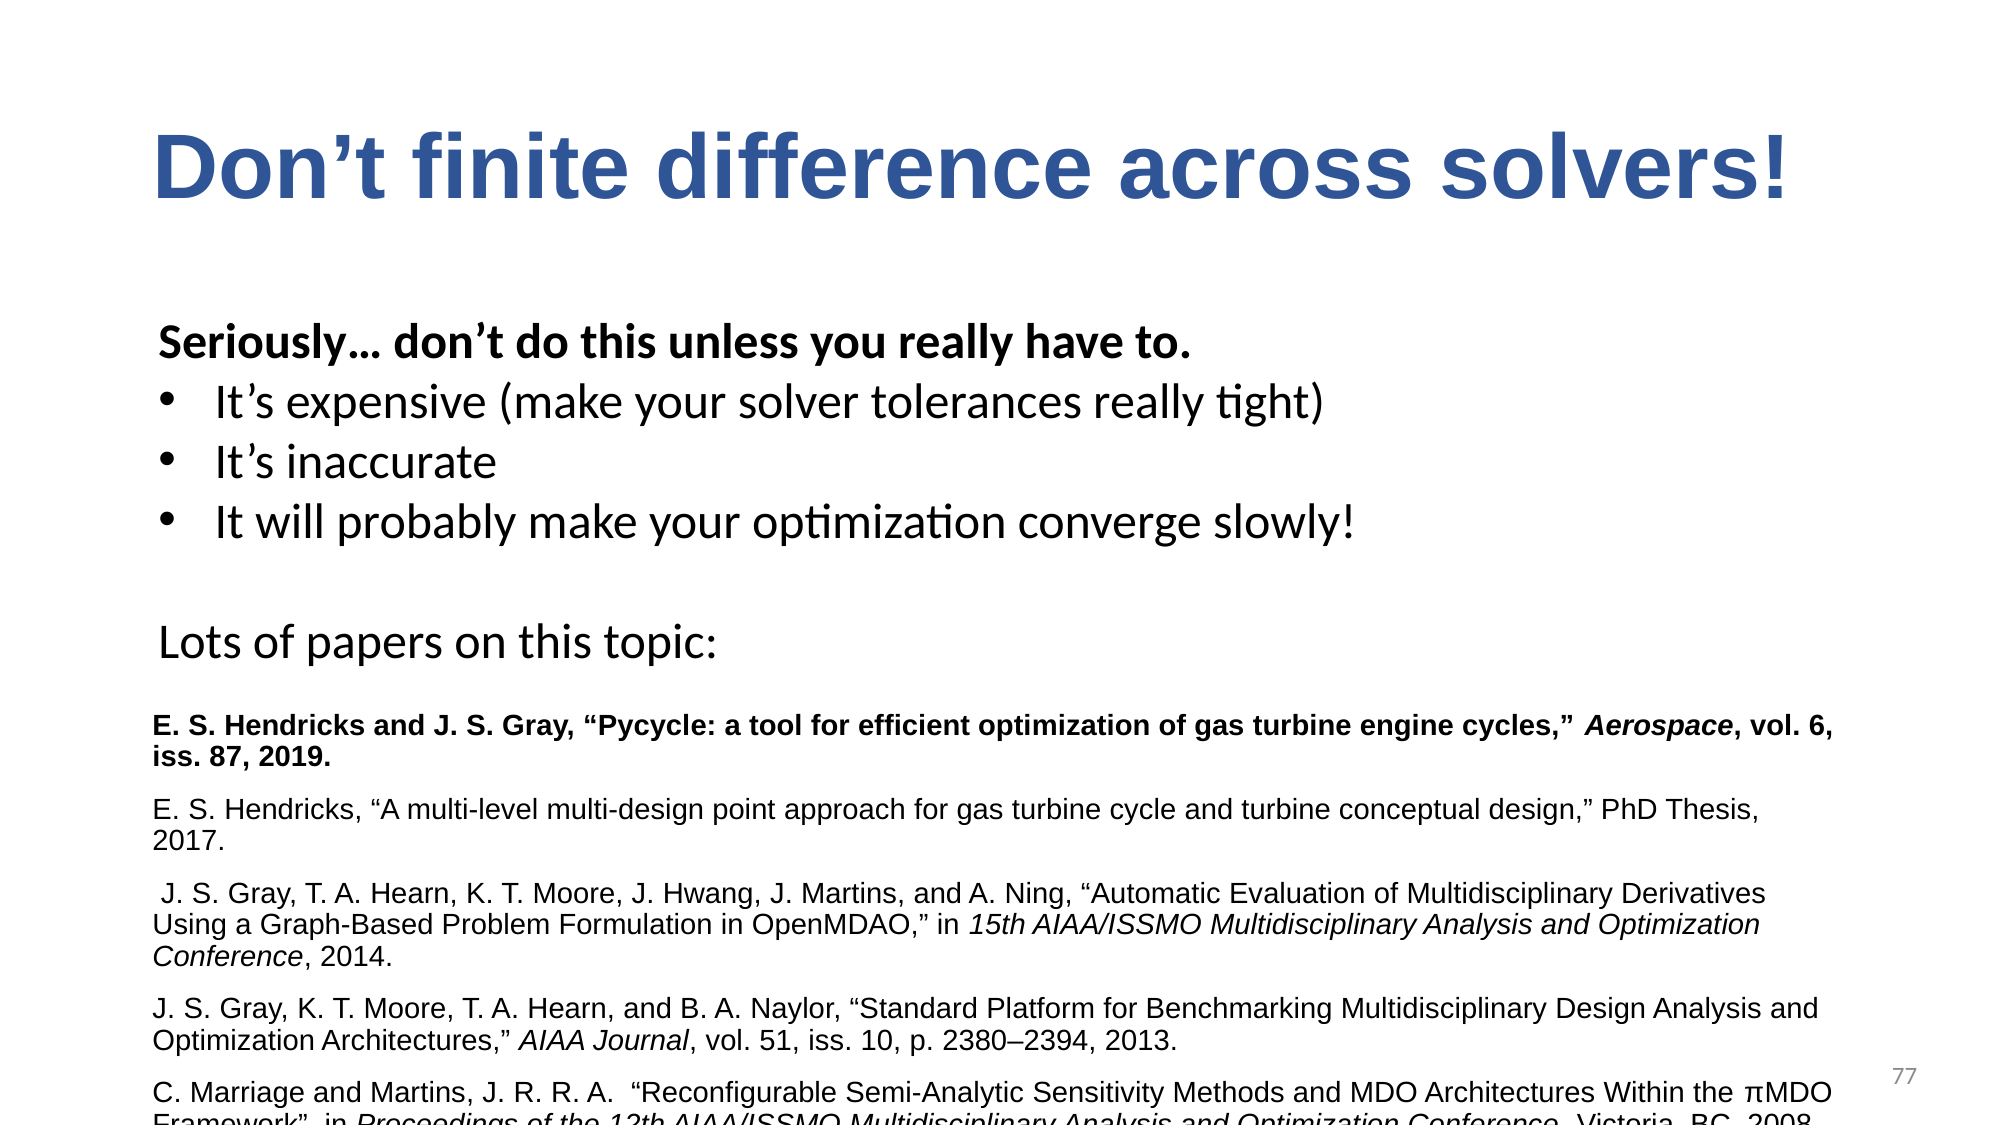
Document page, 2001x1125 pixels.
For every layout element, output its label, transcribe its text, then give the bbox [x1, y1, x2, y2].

slide_number 77 [1482, 1044, 1933, 1105]
title Don’t finite difference across solvers! [137, 59, 1863, 278]
list E. S. Hendricks and J. S. Gray, “Pycycle: a tool for efficient optimization of gas turbine engine cycles,” Aerospace, vol. 6, iss. 87, 2019. E. S. Hendricks, “A multi-level multi-design point approach for gas turbine cycle and turbine conceptual design,” PhD Thesis, 2017. J. S. Gray, T. A. Hearn, K. T. Moore, J. Hwang, J. Martins, and A. Ning, “Automatic Evaluation of Multidisciplinary Derivatives Using a Graph-Based Problem Formulation in OpenMDAO,” in 15th AIAA/ISSMO Multidisciplinary Analysis and Optimization Conference, 2014. J. S. Gray, K. T. Moore, T. A. Hearn, and B. A. Naylor, “Standard Platform for Benchmarking Multidisciplinary Design Analysis and Optimization Architectures,” AIAA Journal, vol. 51, iss. 10, p. 2380–2394, 2013. C. Marriage and Martins, J. R. R. A. “Reconfigurable Semi-Analytic Sensitivity Methods and MDO Architectures Within the πMDO Framework”, in Proceedings of the 12th AIAA/ISSMO Multidisciplinary Analysis and Optimization Conference, Victoria, BC, 2008. [137, 702, 1863, 1125]
text_box Seriously… don’t do this unless you really have to. It’s expensive (make your solver tolerances really tight) It’s inaccurate It will probably make your optimization converge slowly! Lots of papers on this topic: [143, 301, 1372, 737]
